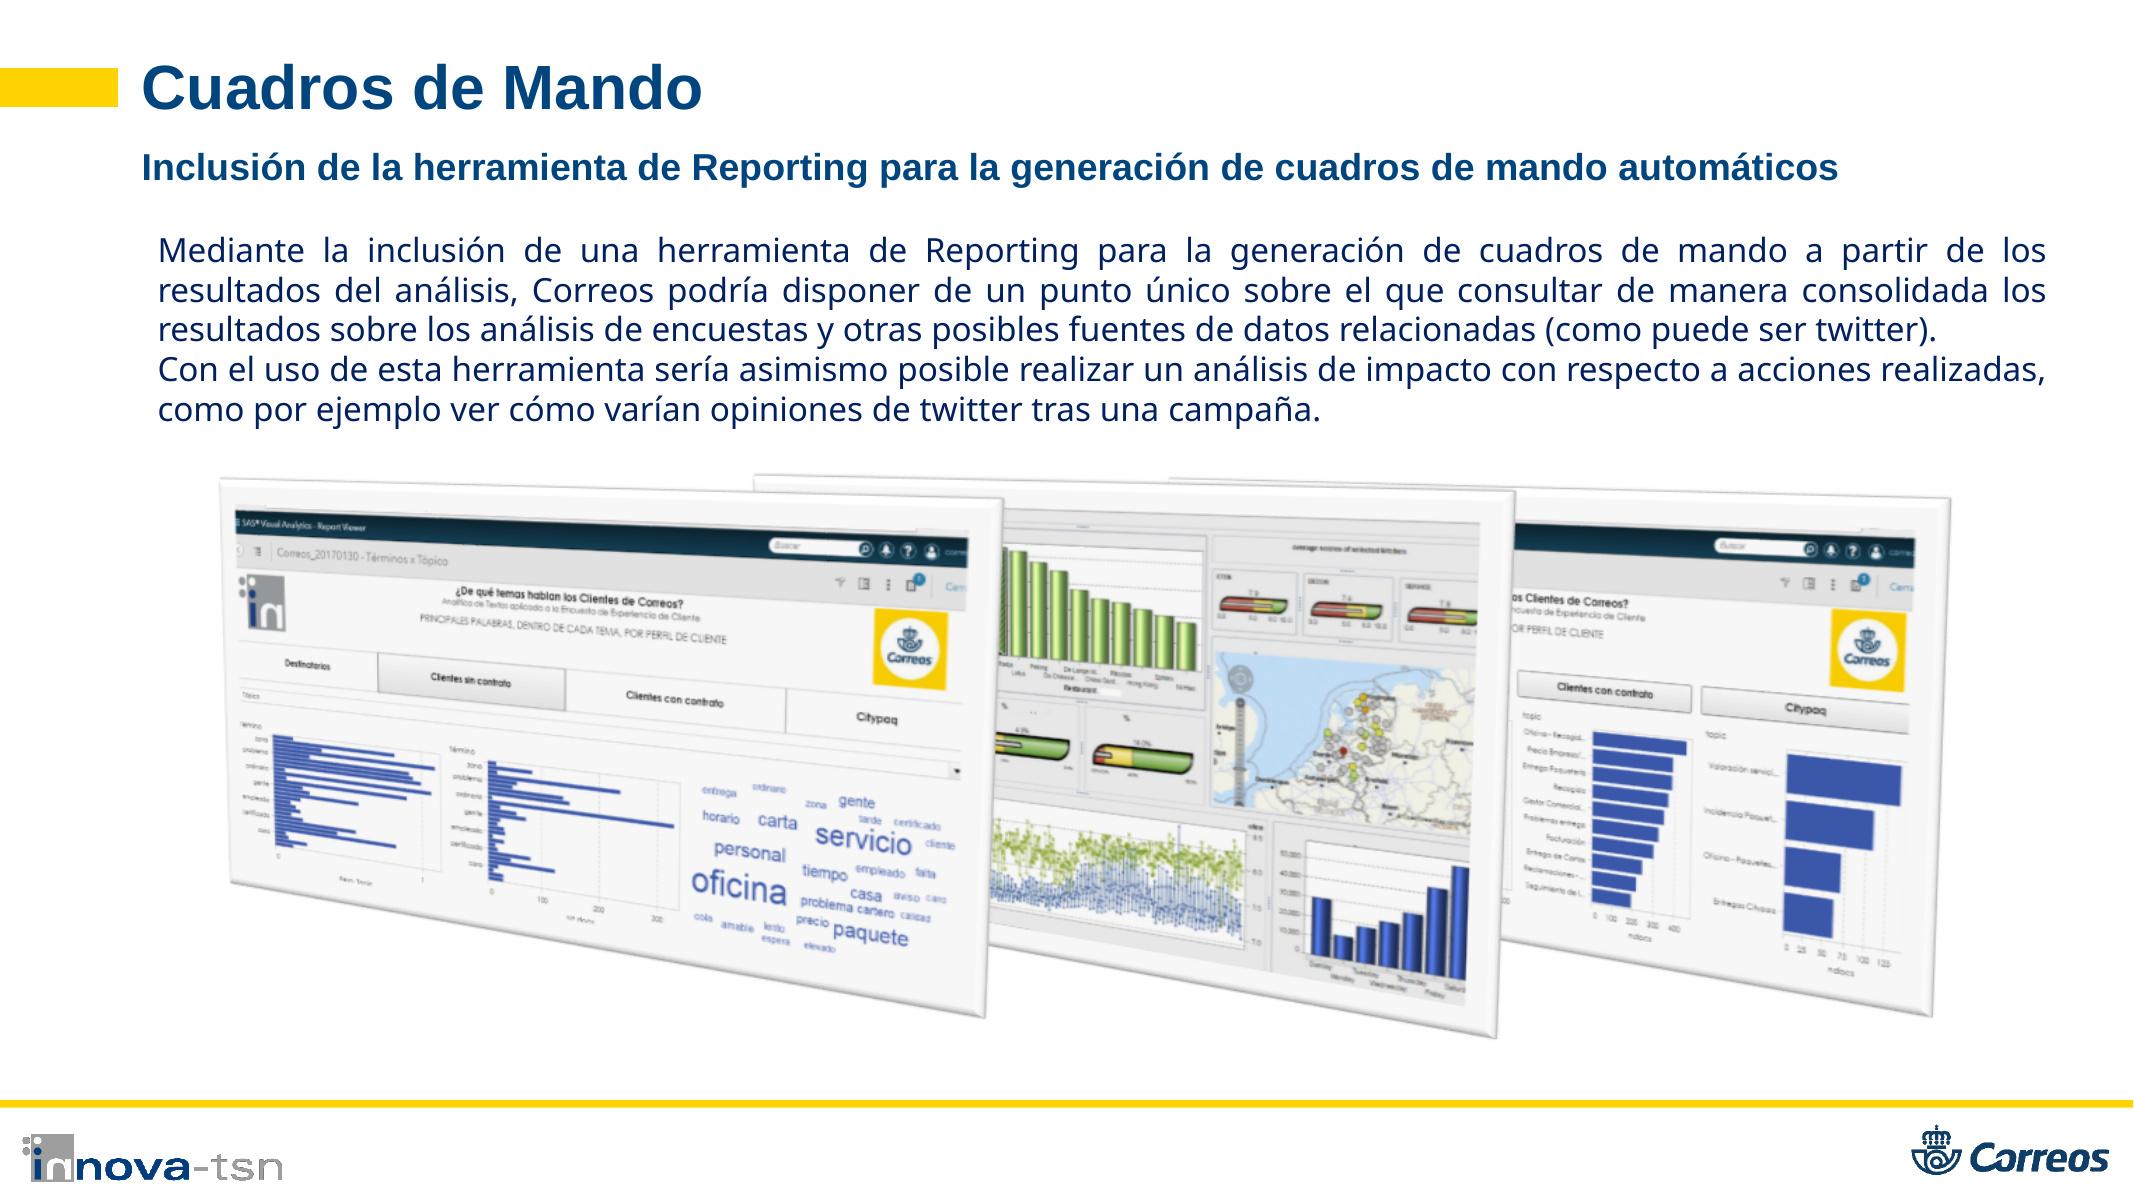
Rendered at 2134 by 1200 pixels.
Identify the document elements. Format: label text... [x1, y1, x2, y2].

picture [1886, 1099, 2134, 1200]
subtitle Cuadros de Mando [141, 55, 2080, 131]
picture [212, 468, 1957, 1046]
title Inclusión de la herramienta de Reporting para la generación de cuadros de mando automáticos [141, 147, 2080, 193]
picture [16, 1127, 287, 1188]
text_box Mediante la inclusión de una herramienta de Reporting para la generación de cuadros de mando a partir de los resultados del análisis, Correos podría disponer de un punto único sobre el que consultar de manera consolidada los resultados sobre los análisis de encuestas y otras posibles fuentes de datos relacionadas (como puede ser twitter). Con el uso de esta herramienta sería asimismo posible realizar un análisis de impacto con respecto a acciones realizadas, como por ejemplo ver cómo varían opiniones de twitter tras una campaña. [141, 220, 2066, 569]
